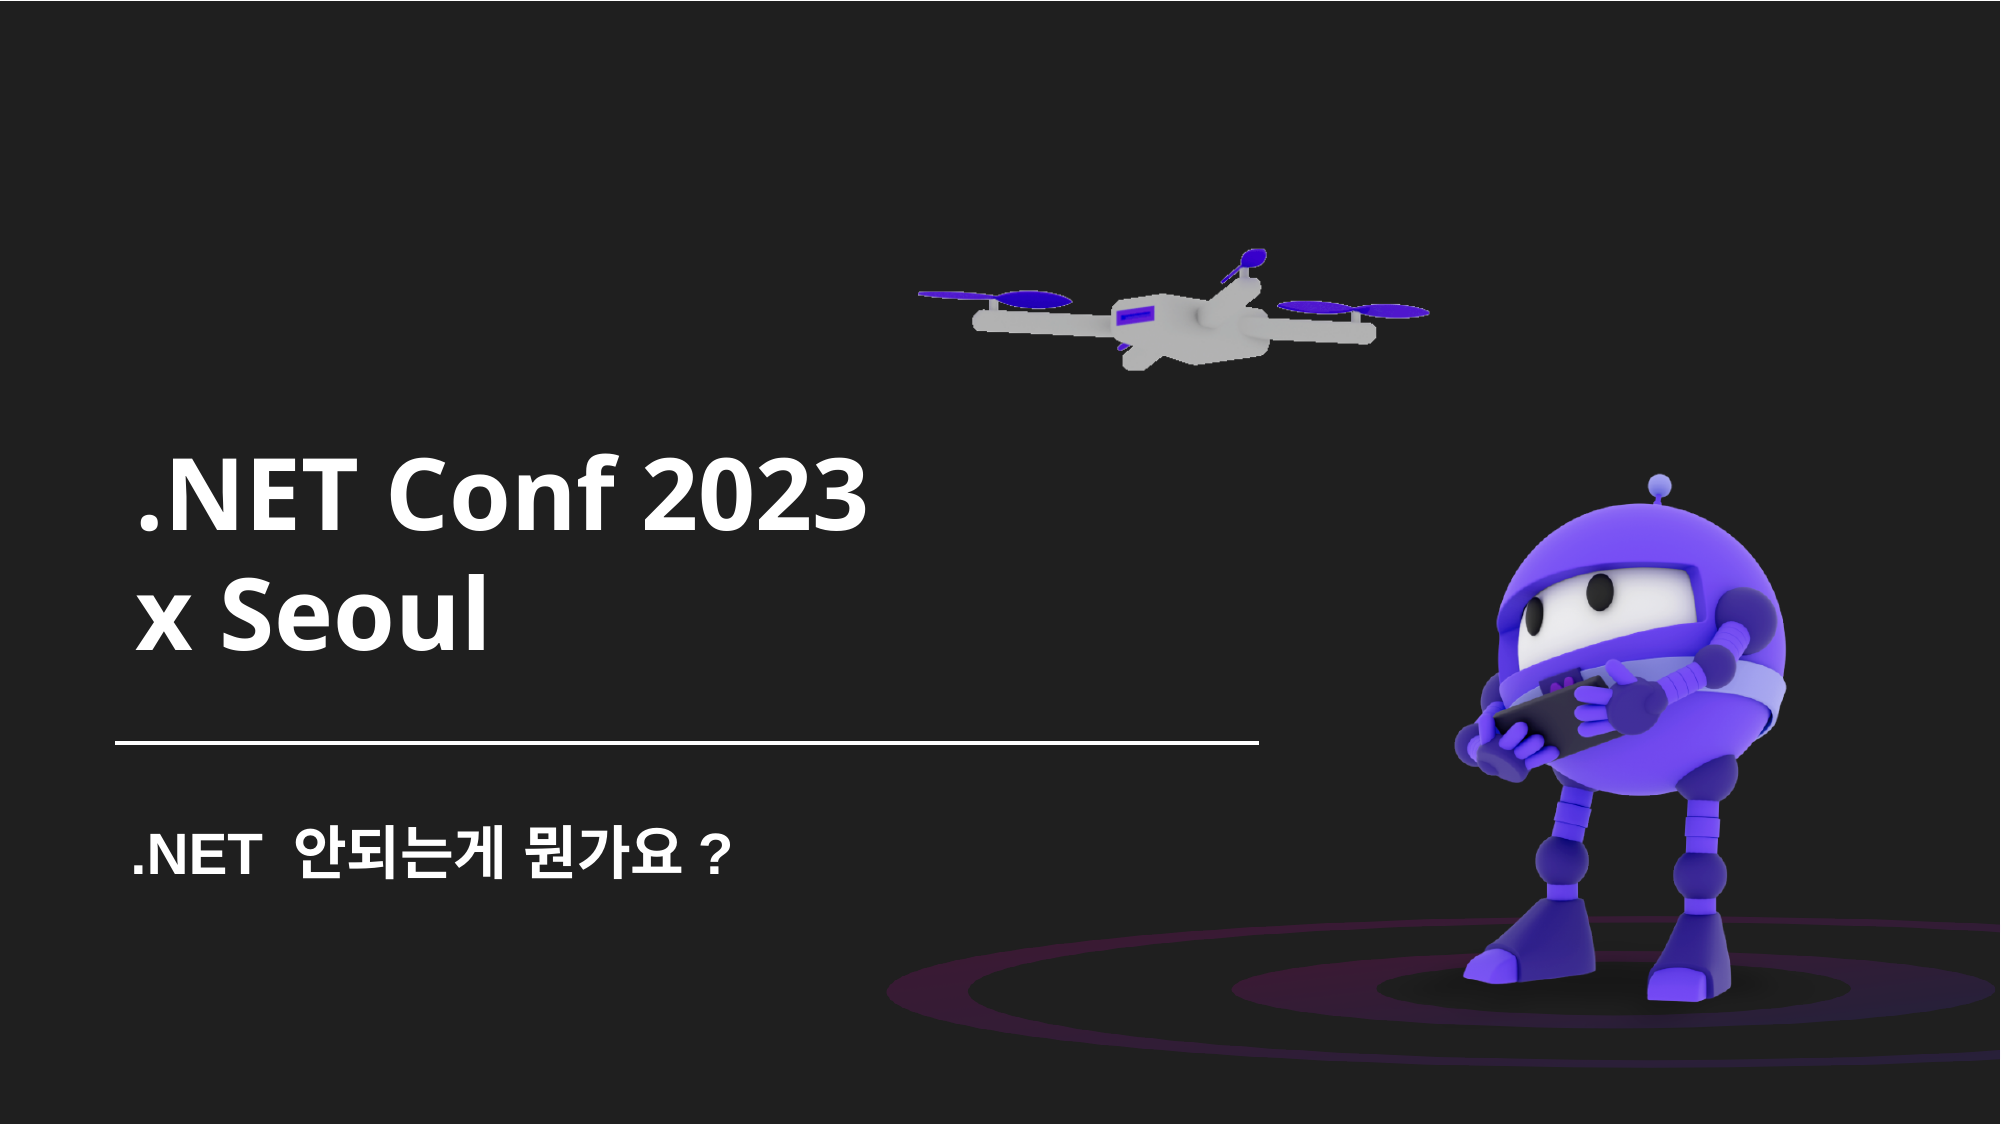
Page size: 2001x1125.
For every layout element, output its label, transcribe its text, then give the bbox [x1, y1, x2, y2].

subtitle .NET 안되는게 뭔가요? [115, 817, 1616, 906]
picture [0, 1, 2001, 1125]
